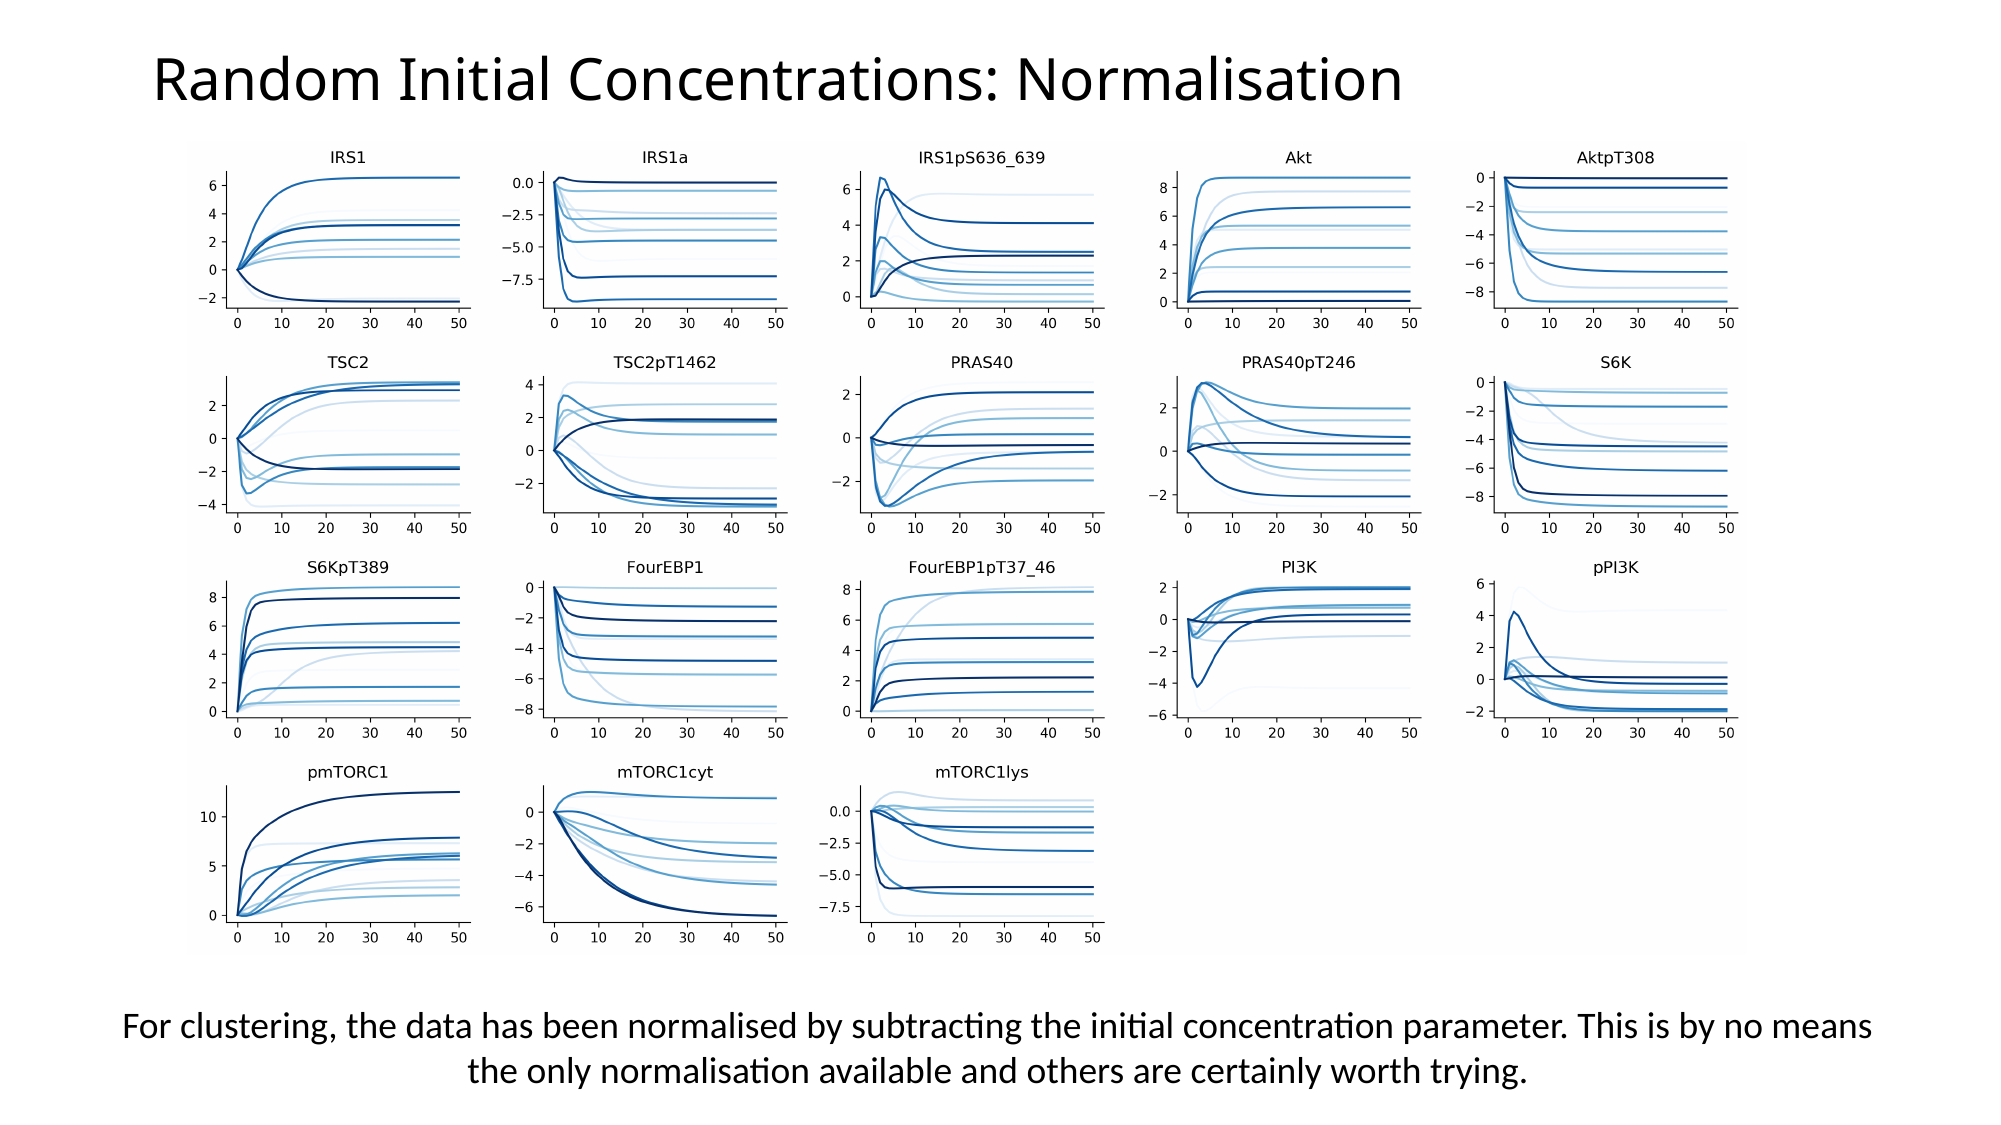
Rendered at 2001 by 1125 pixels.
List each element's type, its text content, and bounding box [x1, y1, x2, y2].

picture [187, 141, 1747, 955]
text_box For clustering, the data has been normalised by subtracting the initial concentration parameter. This is by no means the only normalisation available and others are certainly worth trying. [87, 993, 1910, 1099]
title Random Initial Concentrations: Normalisation [137, 21, 1863, 142]
